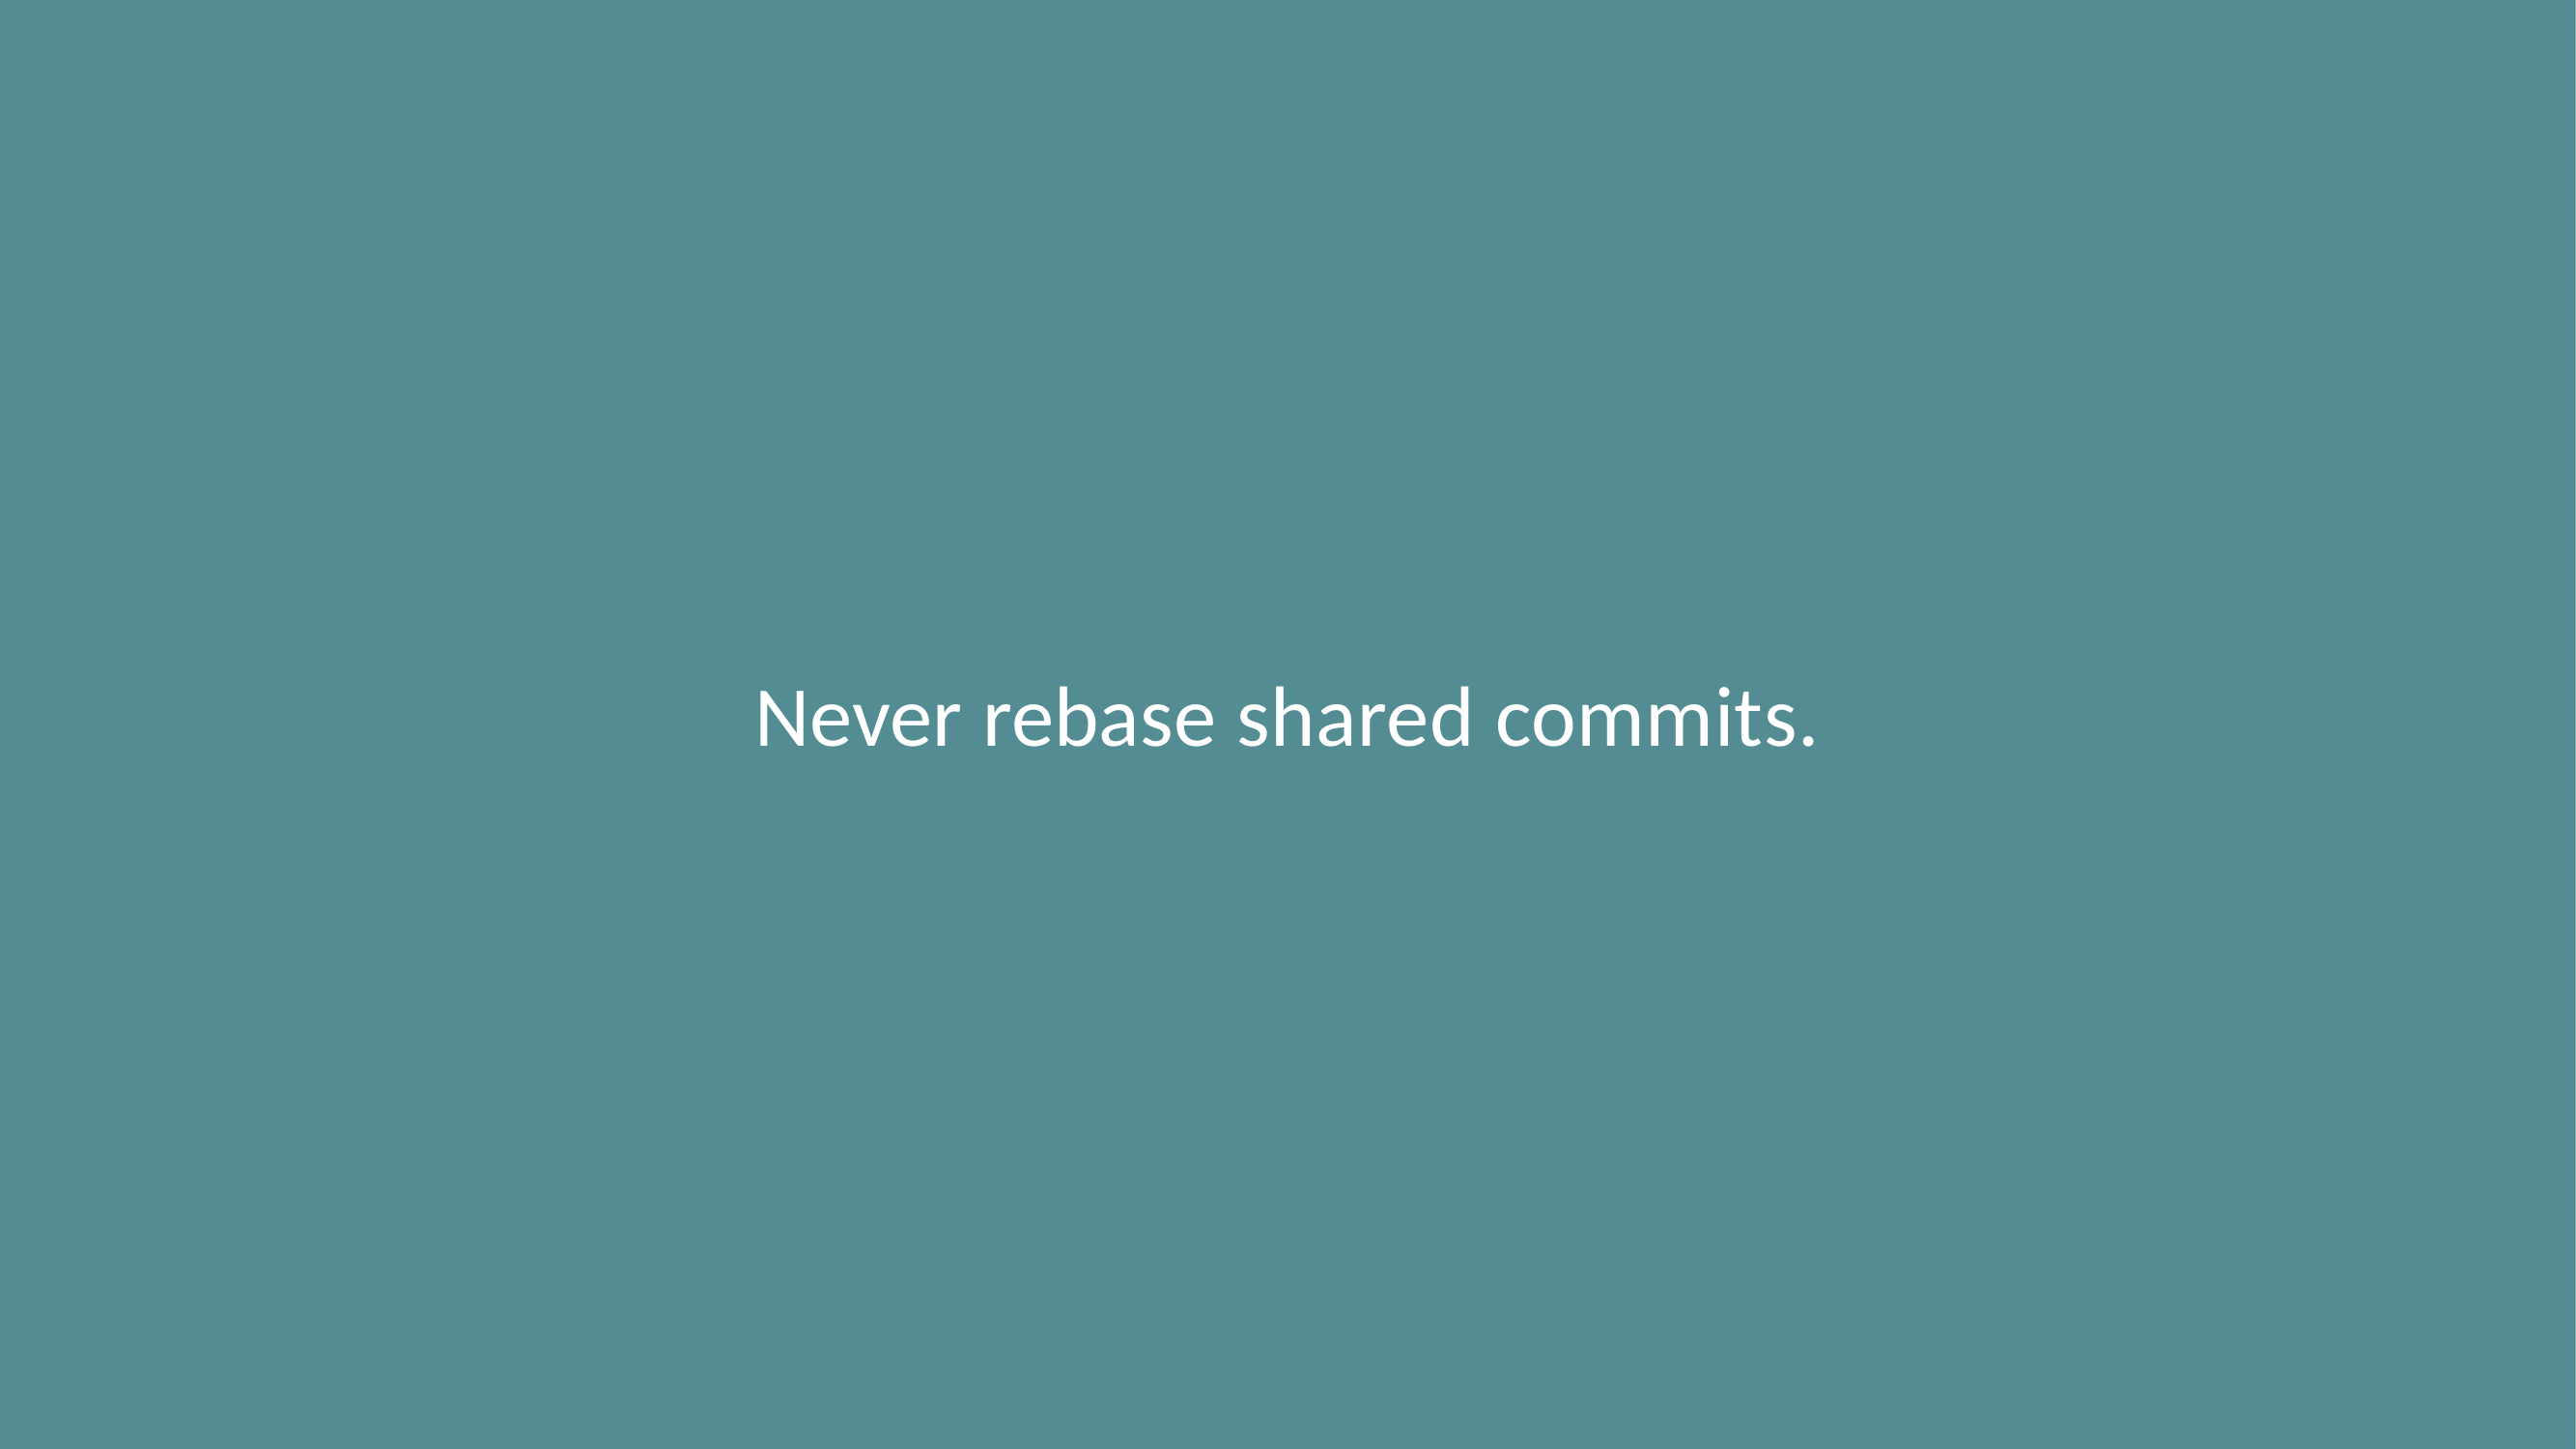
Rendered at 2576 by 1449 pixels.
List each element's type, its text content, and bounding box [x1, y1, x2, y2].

title Never rebase shared commits. [752, 661, 1826, 903]
text_box [0, 0, 2576, 1449]
